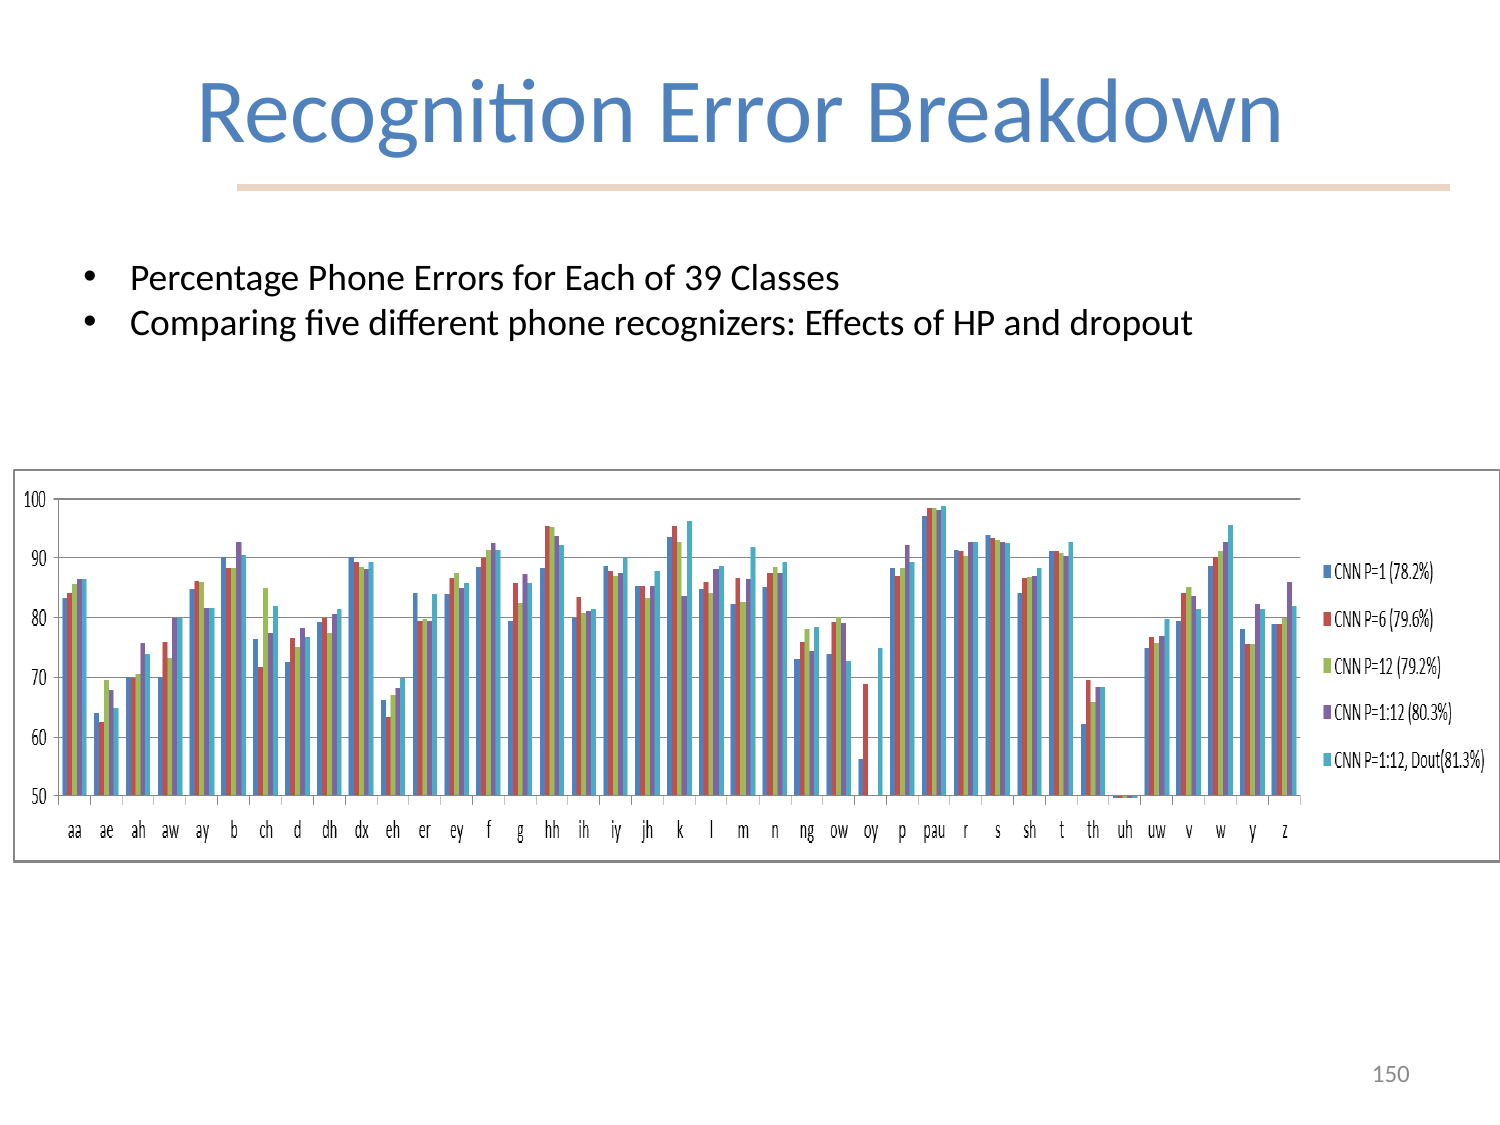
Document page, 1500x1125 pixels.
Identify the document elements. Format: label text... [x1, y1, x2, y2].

title Recognition Error Breakdown [0, 11, 1483, 200]
slide_number 150 [1074, 1042, 1425, 1103]
text_box Percentage Phone Errors for Each of 39 Classes Comparing five different phone recognizers: Effects of HP and dropout [68, 245, 1414, 351]
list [13, 468, 1500, 863]
